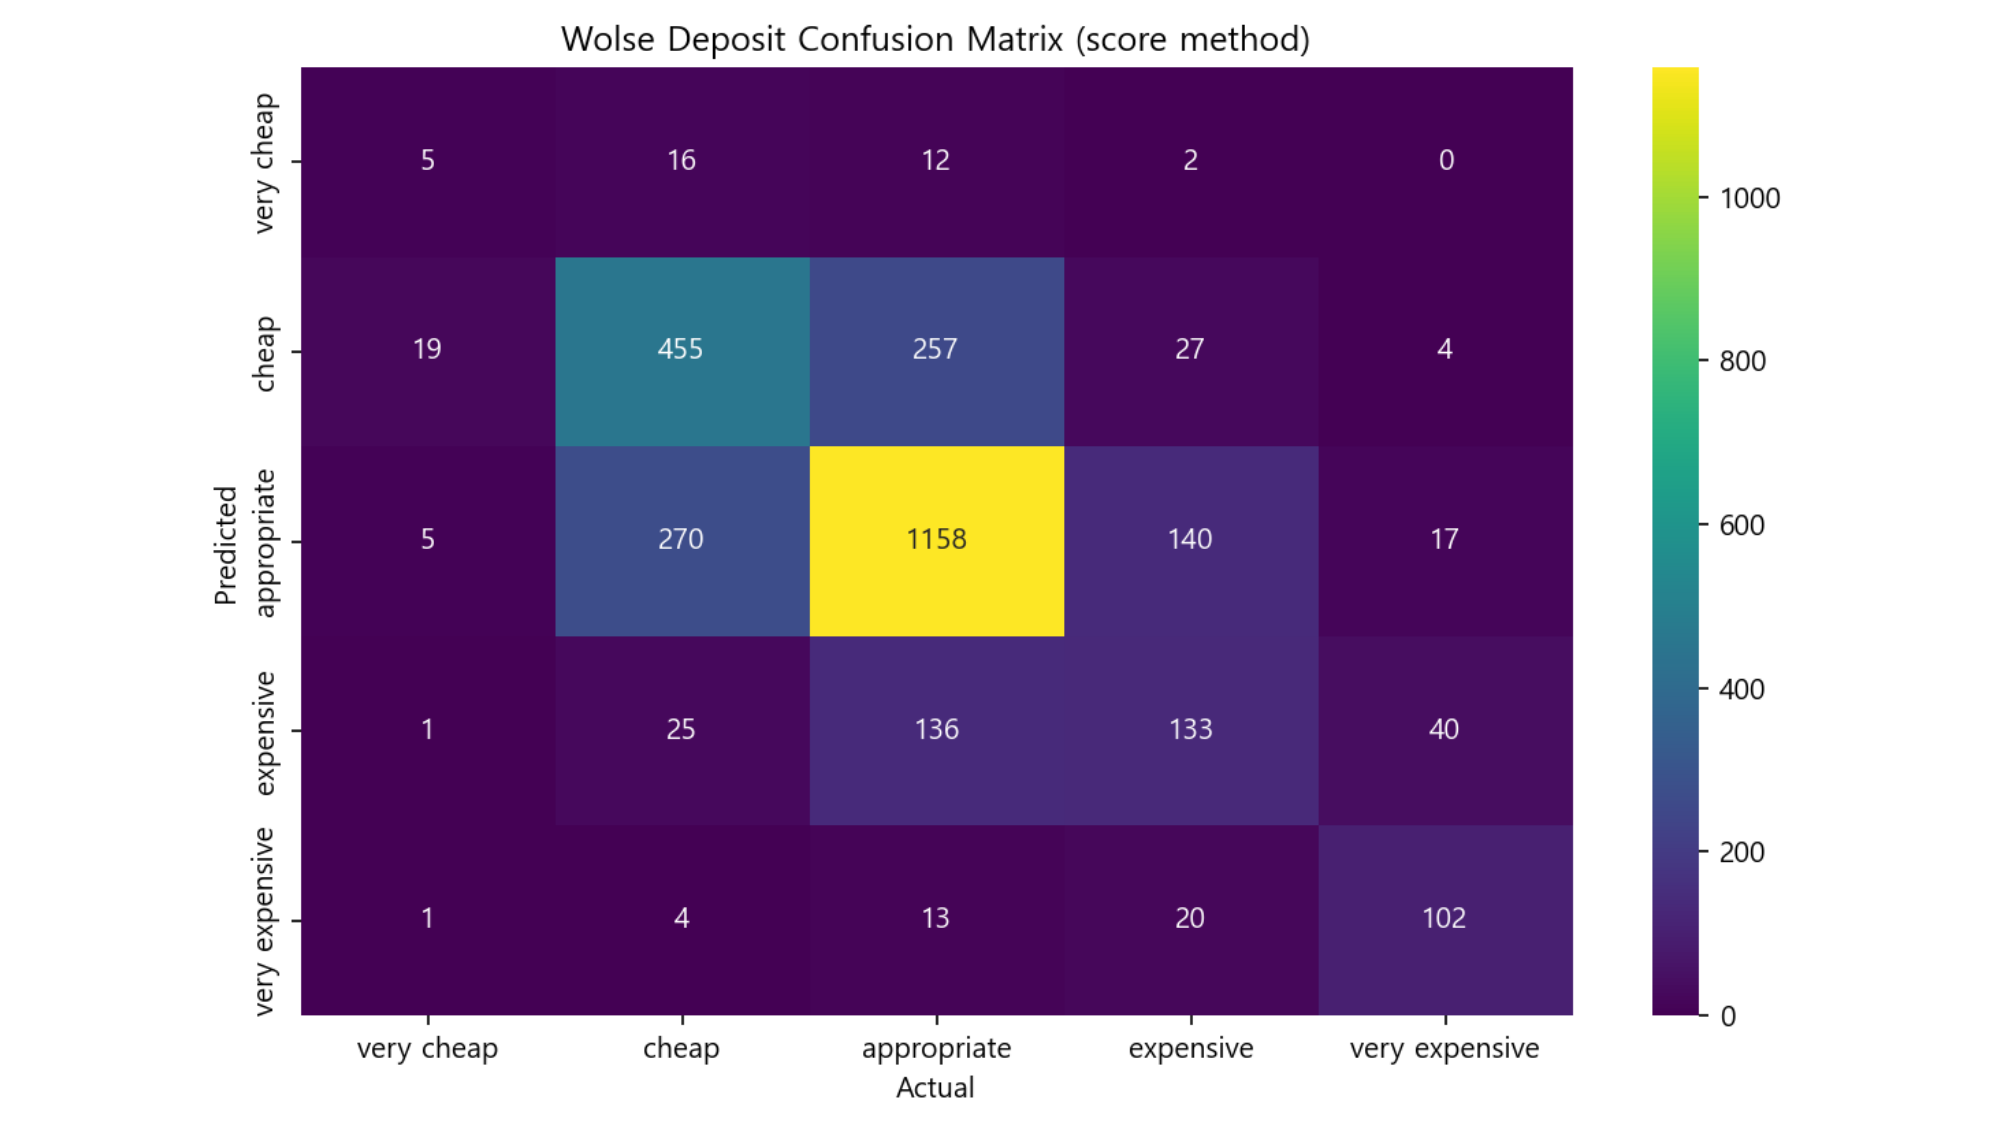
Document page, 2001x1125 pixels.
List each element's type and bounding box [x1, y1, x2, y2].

picture [170, 0, 1830, 1125]
